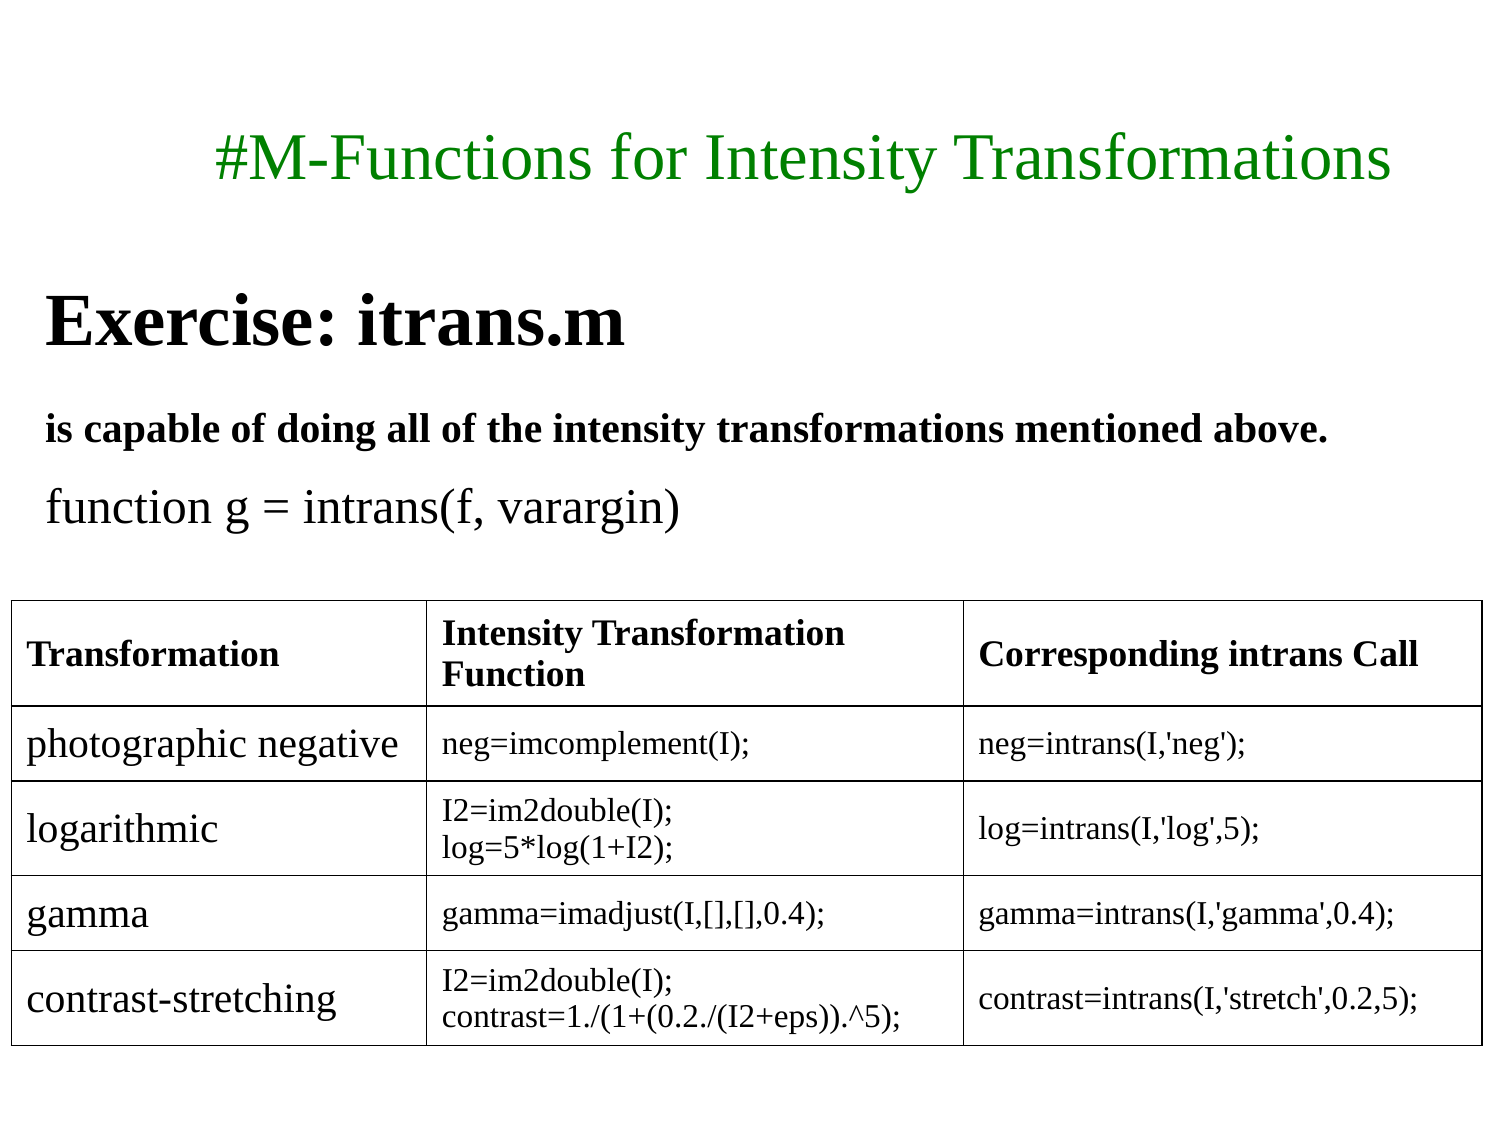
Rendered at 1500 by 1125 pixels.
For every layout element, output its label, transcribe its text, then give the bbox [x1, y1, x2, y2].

table_cell I2=im2double(I); contrast=1./(1+(0.2./(I2+eps)).^5); [427, 951, 963, 1045]
table_cell I2=im2double(I); log=5*log(1+I2); [427, 782, 963, 875]
table_cell log=intrans(I,'log',5); [964, 782, 1481, 875]
table_header Intensity Transformation Function [427, 601, 963, 705]
table_cell neg=intrans(I,'neg'); [964, 707, 1481, 780]
table_cell gamma [12, 876, 426, 950]
table_cell contrast-stretching [12, 951, 426, 1045]
table_header Corresponding intrans Call [964, 601, 1481, 705]
text_box Exercise: itrans.m is capable of doing all of the intensity transformations mentioned above. function g = intrans(f, varargin) [30, 263, 1455, 541]
table_cell photographic negative [12, 707, 426, 780]
table_header Transformation [12, 601, 426, 705]
table_cell gamma=imadjust(I,[],[],0.4); [427, 876, 963, 950]
table_cell logarithmic [12, 782, 426, 875]
table_cell contrast=intrans(I,'stretch',0.2,5); [964, 951, 1481, 1045]
table_cell neg=imcomplement(I); [427, 707, 963, 780]
text_box #M-Functions for Intensity Transformations [170, 105, 1439, 201]
table_cell gamma=intrans(I,'gamma',0.4); [964, 876, 1481, 950]
